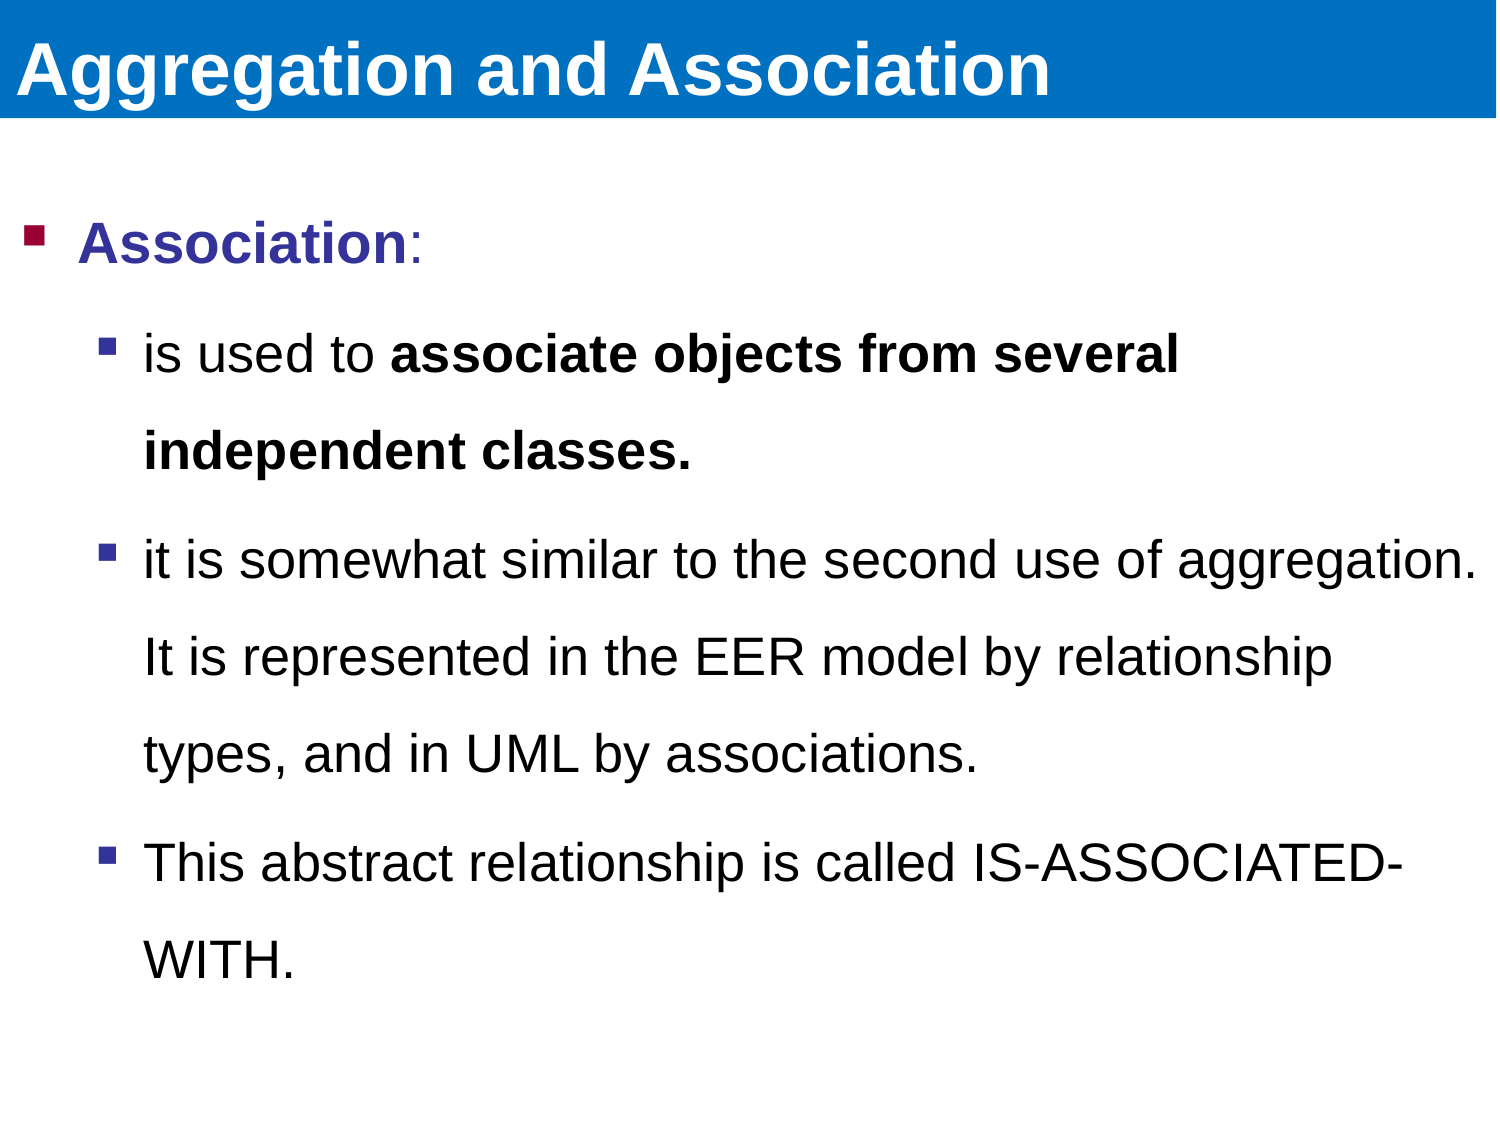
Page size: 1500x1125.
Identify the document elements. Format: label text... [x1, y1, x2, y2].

list Association: is used to associate objects from several independent classes. it is somewhat similar to the second use of aggregation. It is represented in the EER model by relationship types, and in UML by associations. This abstract relationship is called IS-ASSOCIATED-WITH. [6, 162, 1490, 1114]
title Aggregation and Association [0, 0, 1497, 119]
